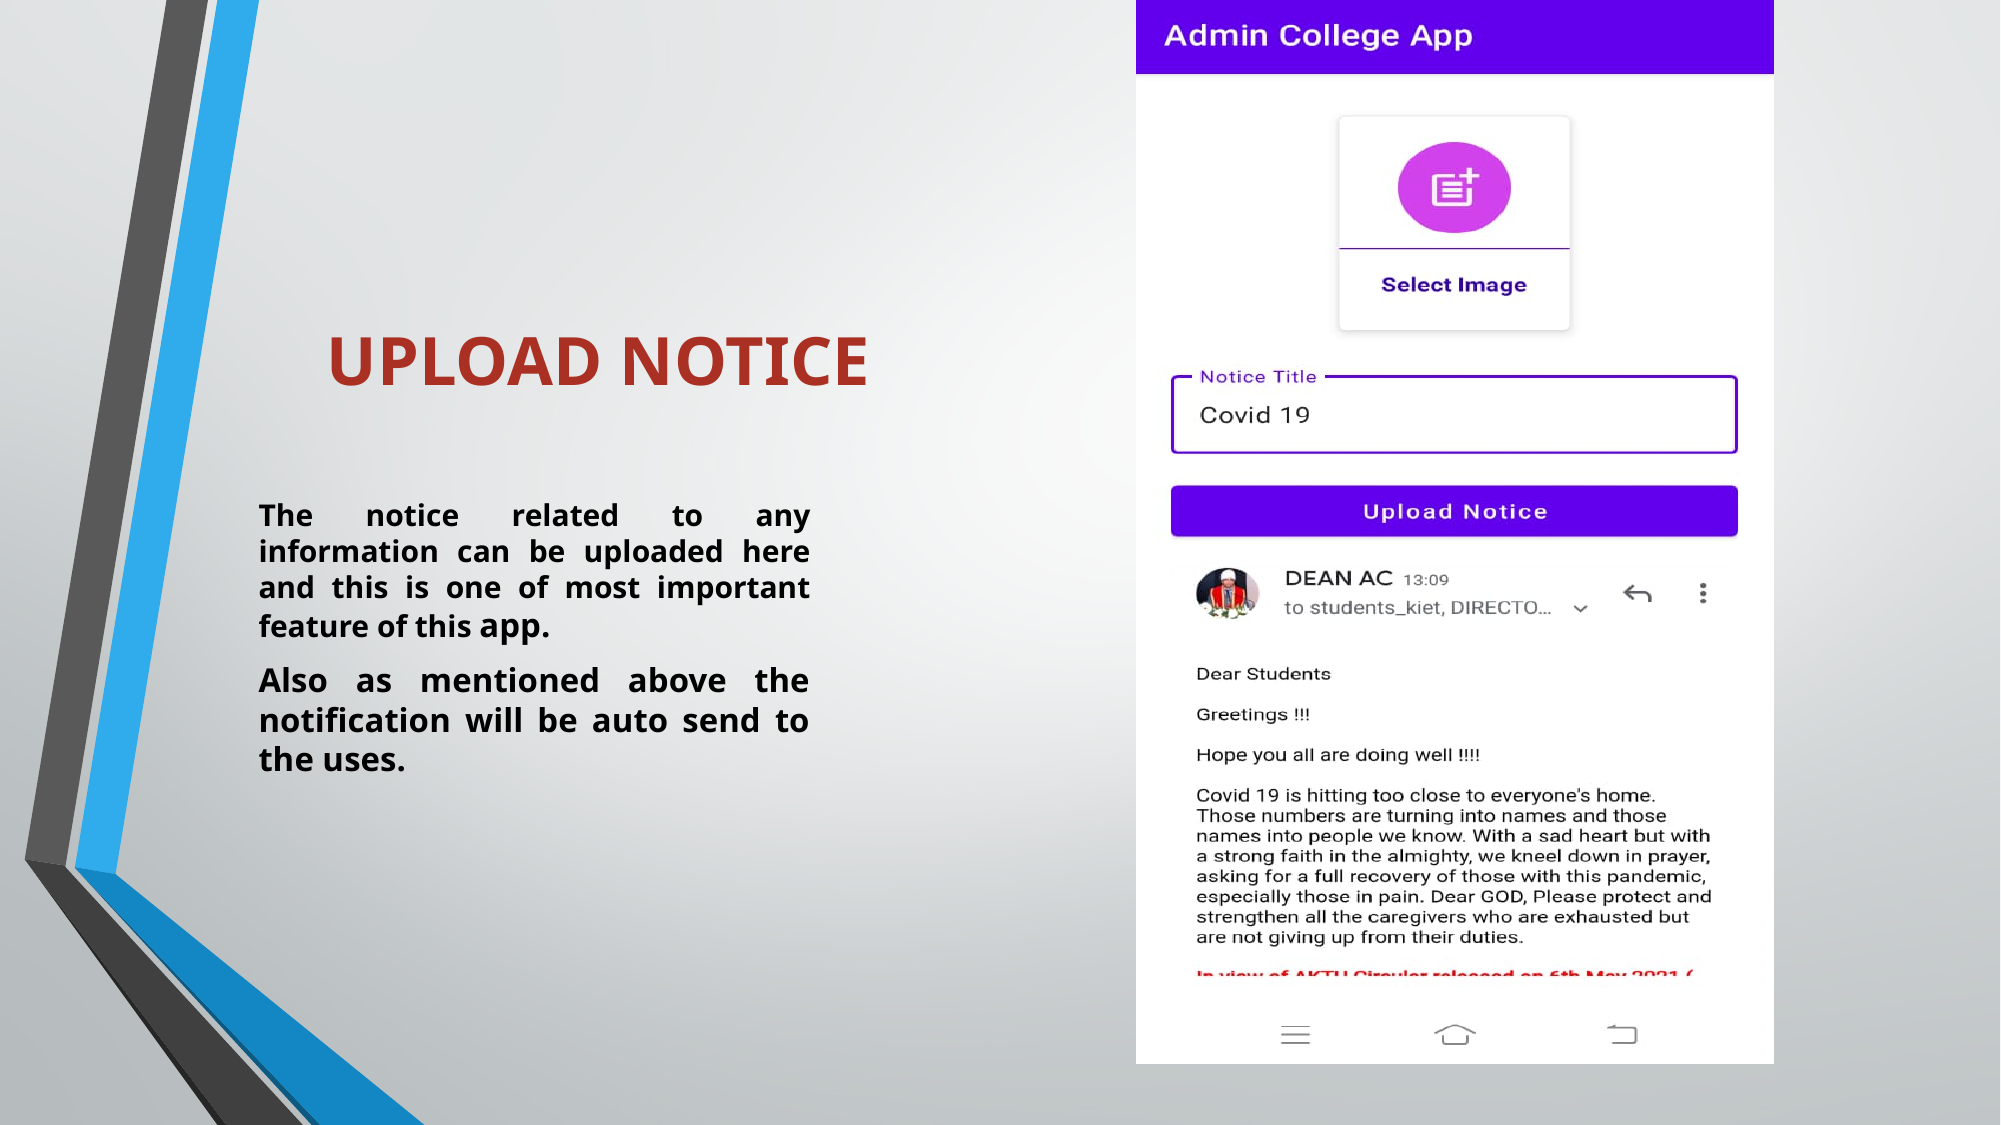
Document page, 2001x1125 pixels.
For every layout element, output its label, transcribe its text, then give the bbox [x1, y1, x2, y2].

picture [1136, 0, 1775, 1065]
text_box UPLOAD NOTICE [271, 311, 926, 407]
list The notice related to any information can be uploaded here and this is one of most important feature of this app. Also as mentioned above the notification will be auto send to the uses. [243, 487, 826, 788]
